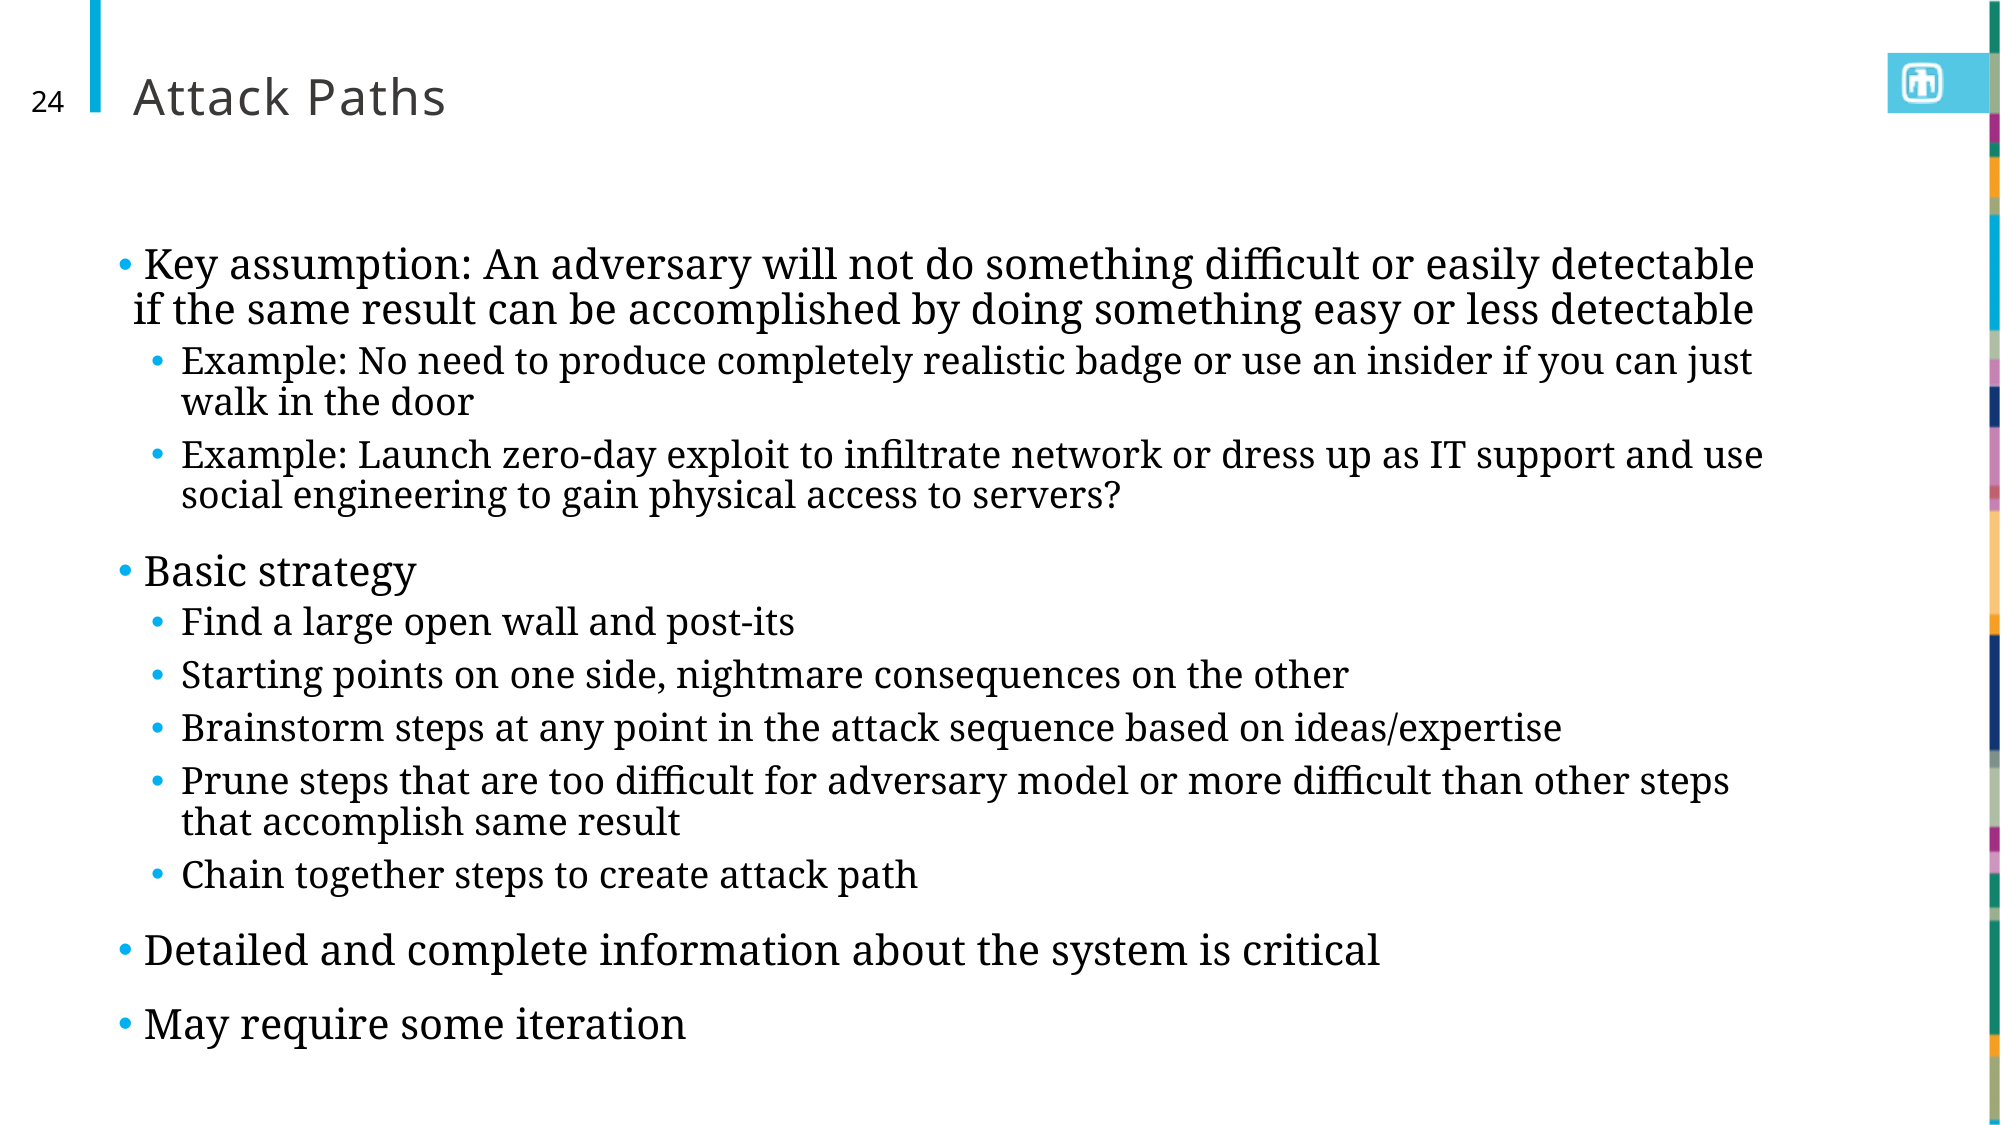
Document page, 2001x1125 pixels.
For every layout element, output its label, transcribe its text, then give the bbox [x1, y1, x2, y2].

picture [1990, 1, 1999, 215]
list Key assumption: An adversary will not do something difficult or easily detectable if the same result can be accomplished by doing something easy or less detectable Example: No need to produce completely realistic badge or use an insider if you can just walk in the door Example: Launch zero-day exploit to infiltrate network or dress up as IT support and use social engineering to gain physical access to servers? Basic strategy Find a large open wall and post-its Starting points on one side, nightmare consequences on the other Brainstorm steps at any point in the attack sequence based on ideas/expertise Prune steps that are too difficult for adversary model or more difficult than other steps that accomplish same result Chain together steps to create attack path Detailed and complete information about the system is critical May require some iteration [118, 236, 1769, 1086]
slide_number 24 [10, 73, 80, 133]
title Attack Paths [118, 39, 1769, 133]
picture [1901, 62, 1944, 104]
picture [1990, 330, 1999, 1120]
